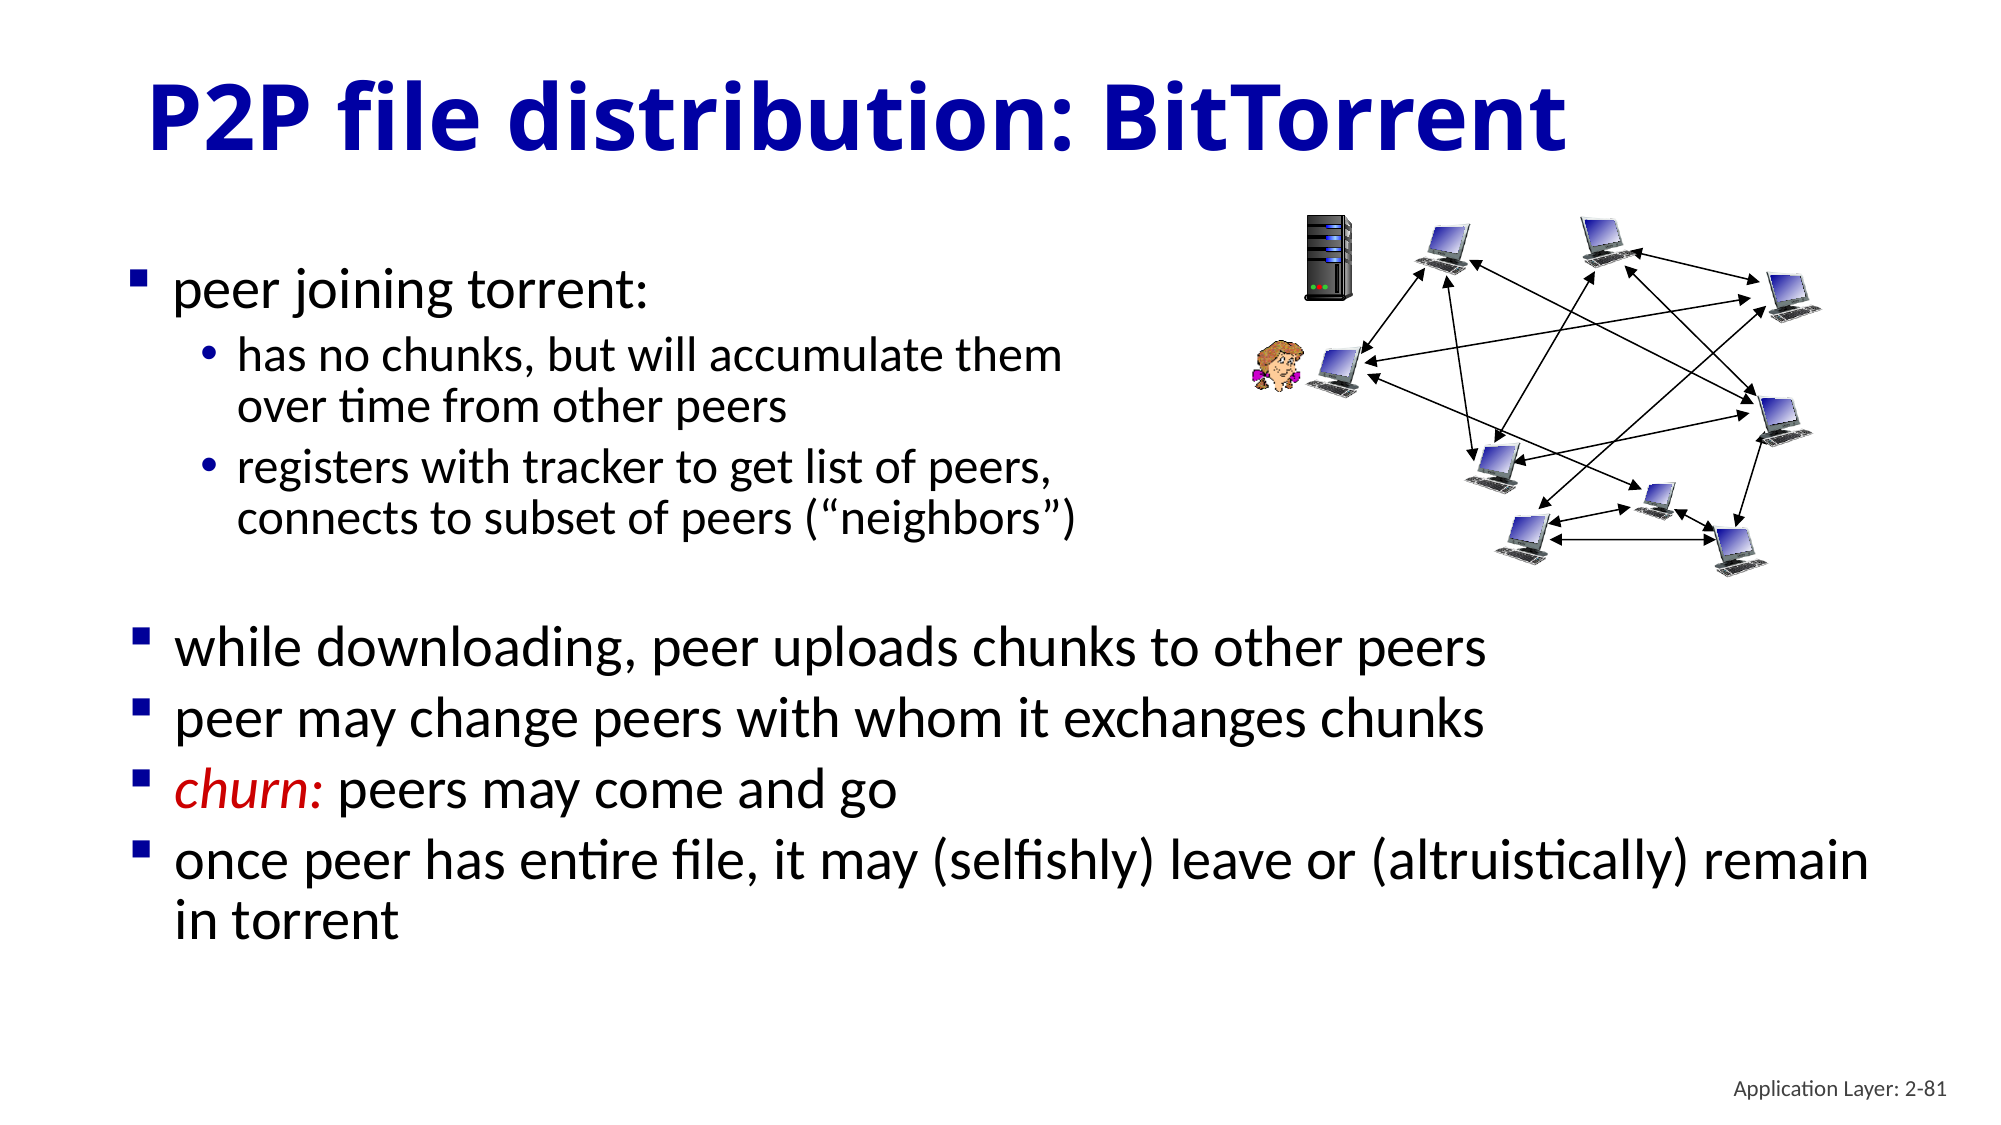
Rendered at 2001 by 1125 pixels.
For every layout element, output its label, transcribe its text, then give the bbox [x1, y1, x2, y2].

text_box P2P file distribution: BitTorrent [131, 47, 1856, 194]
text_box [1250, 214, 1836, 581]
text_box peer joining torrent: has no chunks, but will accumulate them over time from other peers registers with tracker to get list of peers, connects to subset of peers (“neighbors”) [110, 254, 1093, 657]
text_box while downloading, peer uploads chunks to other peers peer may change peers with whom it exchanges chunks churn: peers may come and go once peer has entire file, it may (selfishly) leave or (altruistically) remain in torrent [113, 611, 1916, 996]
text_box Application Layer: 2-<number> [1512, 1056, 1963, 1117]
